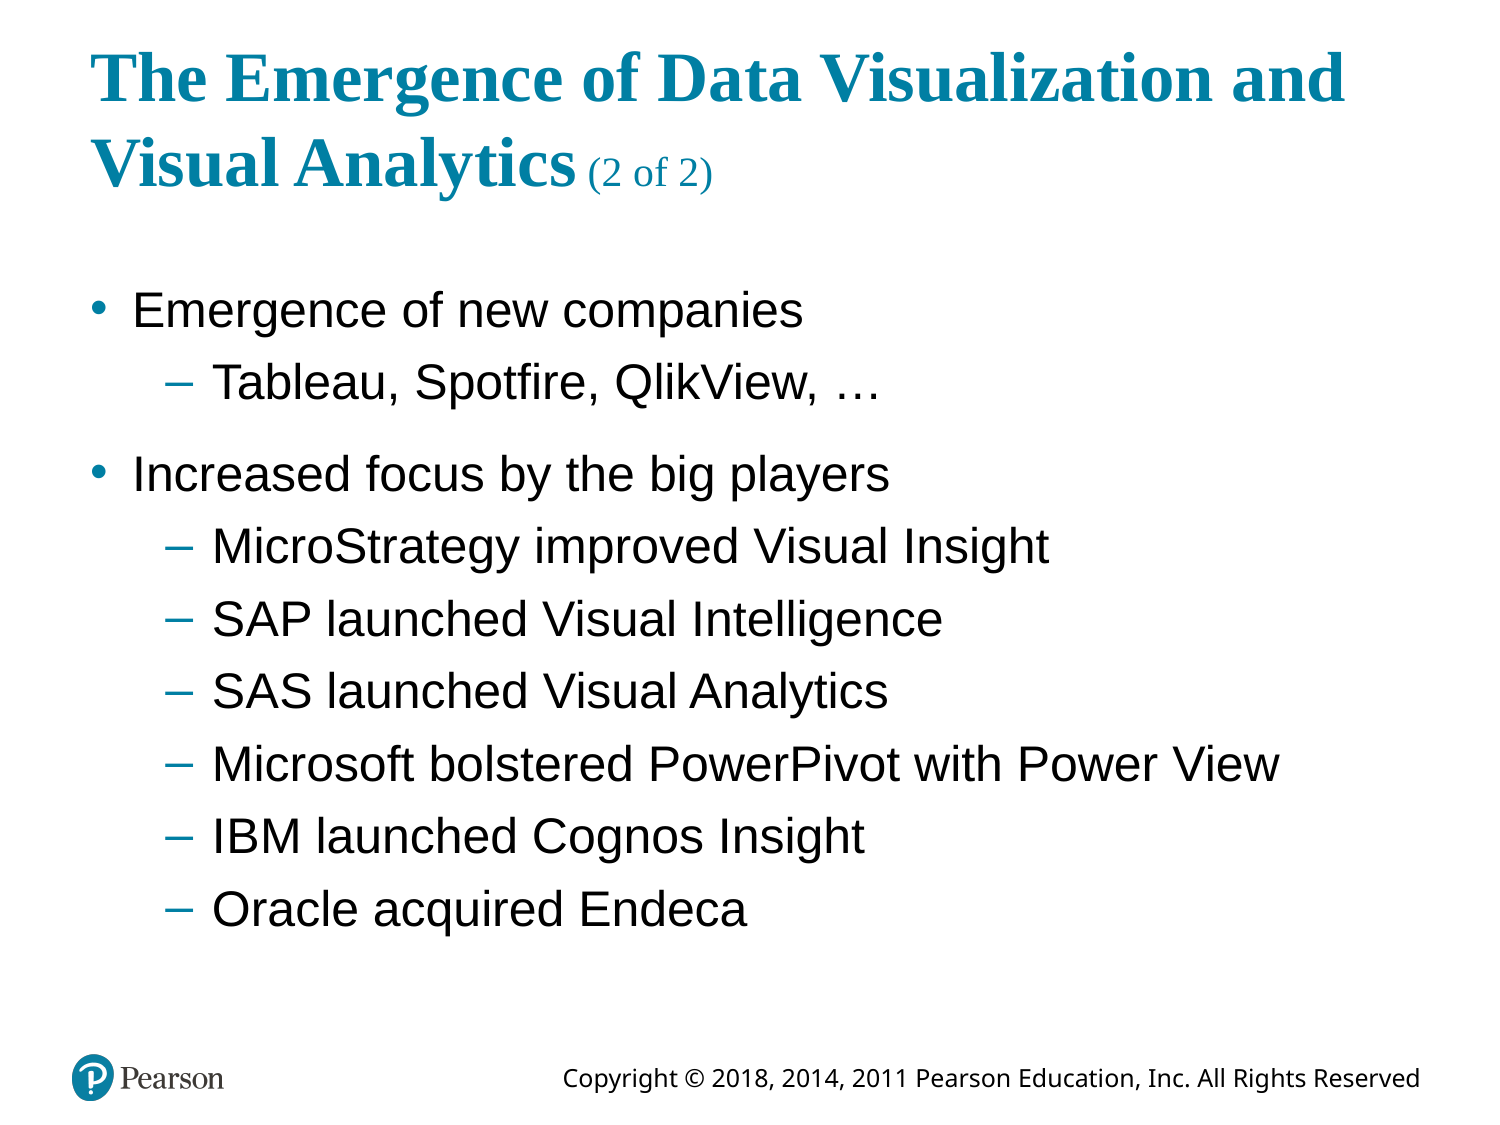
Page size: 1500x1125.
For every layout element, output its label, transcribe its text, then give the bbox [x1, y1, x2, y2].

list Emergence of new companies Tableau, Spotfire, QlikView, … Increased focus by the big players MicroStrategy improved Visual Insight S A P launched Visual Intelligence S A S launched Visual Analytics Microsoft bolstered PowerPivot with Power View I B M launched Cognos Insight Oracle acquired Endeca [75, 262, 1425, 993]
title The Emergence of Data Visualization and Visual Analytics (2 of 2) [75, 35, 1425, 216]
picture [72, 1087, 83, 1101]
picture [98, 1054, 224, 1101]
picture [72, 1054, 88, 1070]
picture [80, 1063, 106, 1088]
